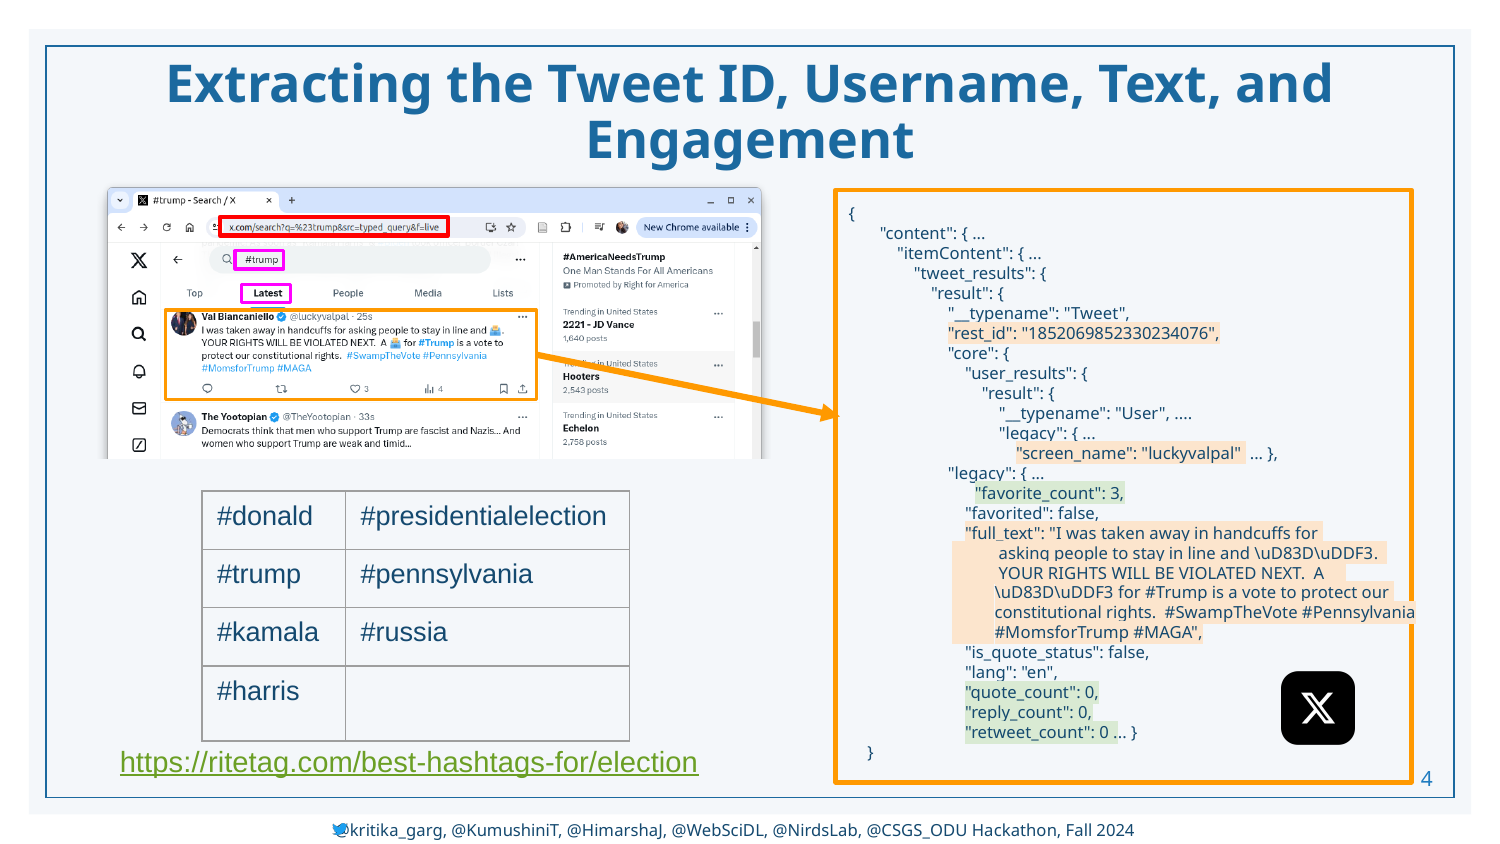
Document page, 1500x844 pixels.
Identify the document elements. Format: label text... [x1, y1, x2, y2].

picture [97, 181, 772, 459]
table_header #donald [203, 492, 345, 549]
table_cell #harris [203, 667, 345, 728]
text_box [536, 354, 841, 417]
table_cell #kamala [203, 608, 345, 665]
picture [1281, 671, 1355, 746]
table_cell [346, 667, 629, 728]
text_box { "content": { ... "itemContent": { ... "tweet_results": { "result": { "__typename": "Tweet", "rest_id": "1852069852330234076", "core": { "user_results": { "result": { "__typename": "User", .... "legacy": { ... "screen_name": "luckyvalpal" ... }, "legacy": { ... "favorite_count": 3, "favorited": false, "full_text": "I was taken away in handcuffs for asking people to stay in line and \uD83D\uDDF3️. YOUR RIGHTS WILL BE VIOLATED NEXT. A \uD83D\uDDF3️ for #Trump is a vote to protect our constitutional rights. #SwampTheVote #Pennsylvania #MomsforTrump #MAGA", "is_quote_status": false, "lang": "en", "quote_count": 0, "reply_count": 0, "retweet_count": 0 ... } } [711, 188, 1500, 797]
title Extracting the Tweet ID, Username, Text, and Engagement [45, 29, 1455, 198]
table_cell #pennsylvania [346, 550, 629, 607]
table_cell #trump [203, 550, 345, 607]
table_header #presidentialelection [346, 492, 629, 549]
picture [332, 829, 348, 835]
table_cell #russia [346, 608, 629, 665]
text_box https://ritetag.com/best-hashtags-for/election [104, 728, 760, 829]
